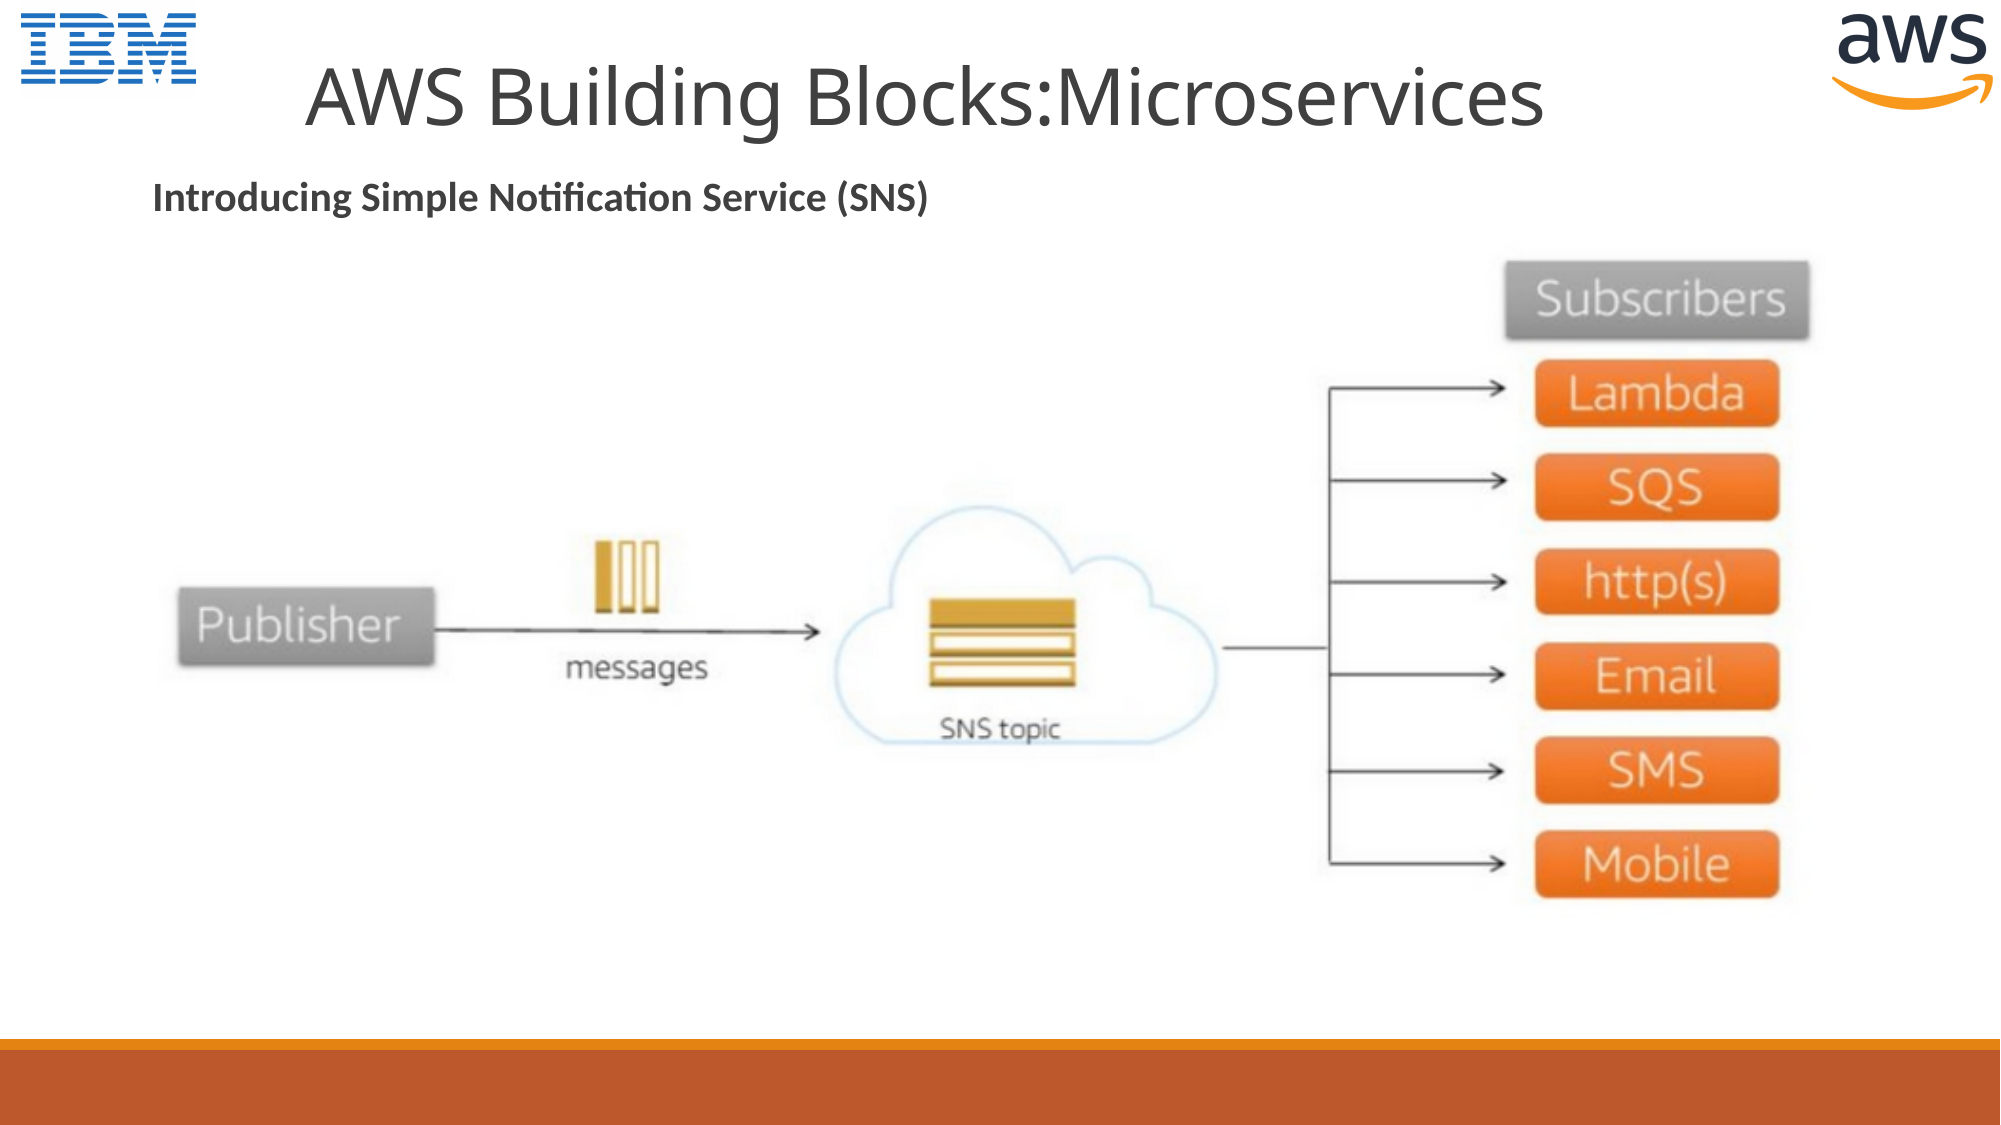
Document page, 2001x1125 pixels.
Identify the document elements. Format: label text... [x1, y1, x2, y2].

picture [136, 239, 1845, 921]
picture [1825, 3, 2000, 113]
text_box AWS Building Blocks:Microservices [289, 5, 1863, 149]
picture [21, 0, 197, 99]
list Introducing Simple Notification Service (SNS) [137, 168, 1863, 968]
